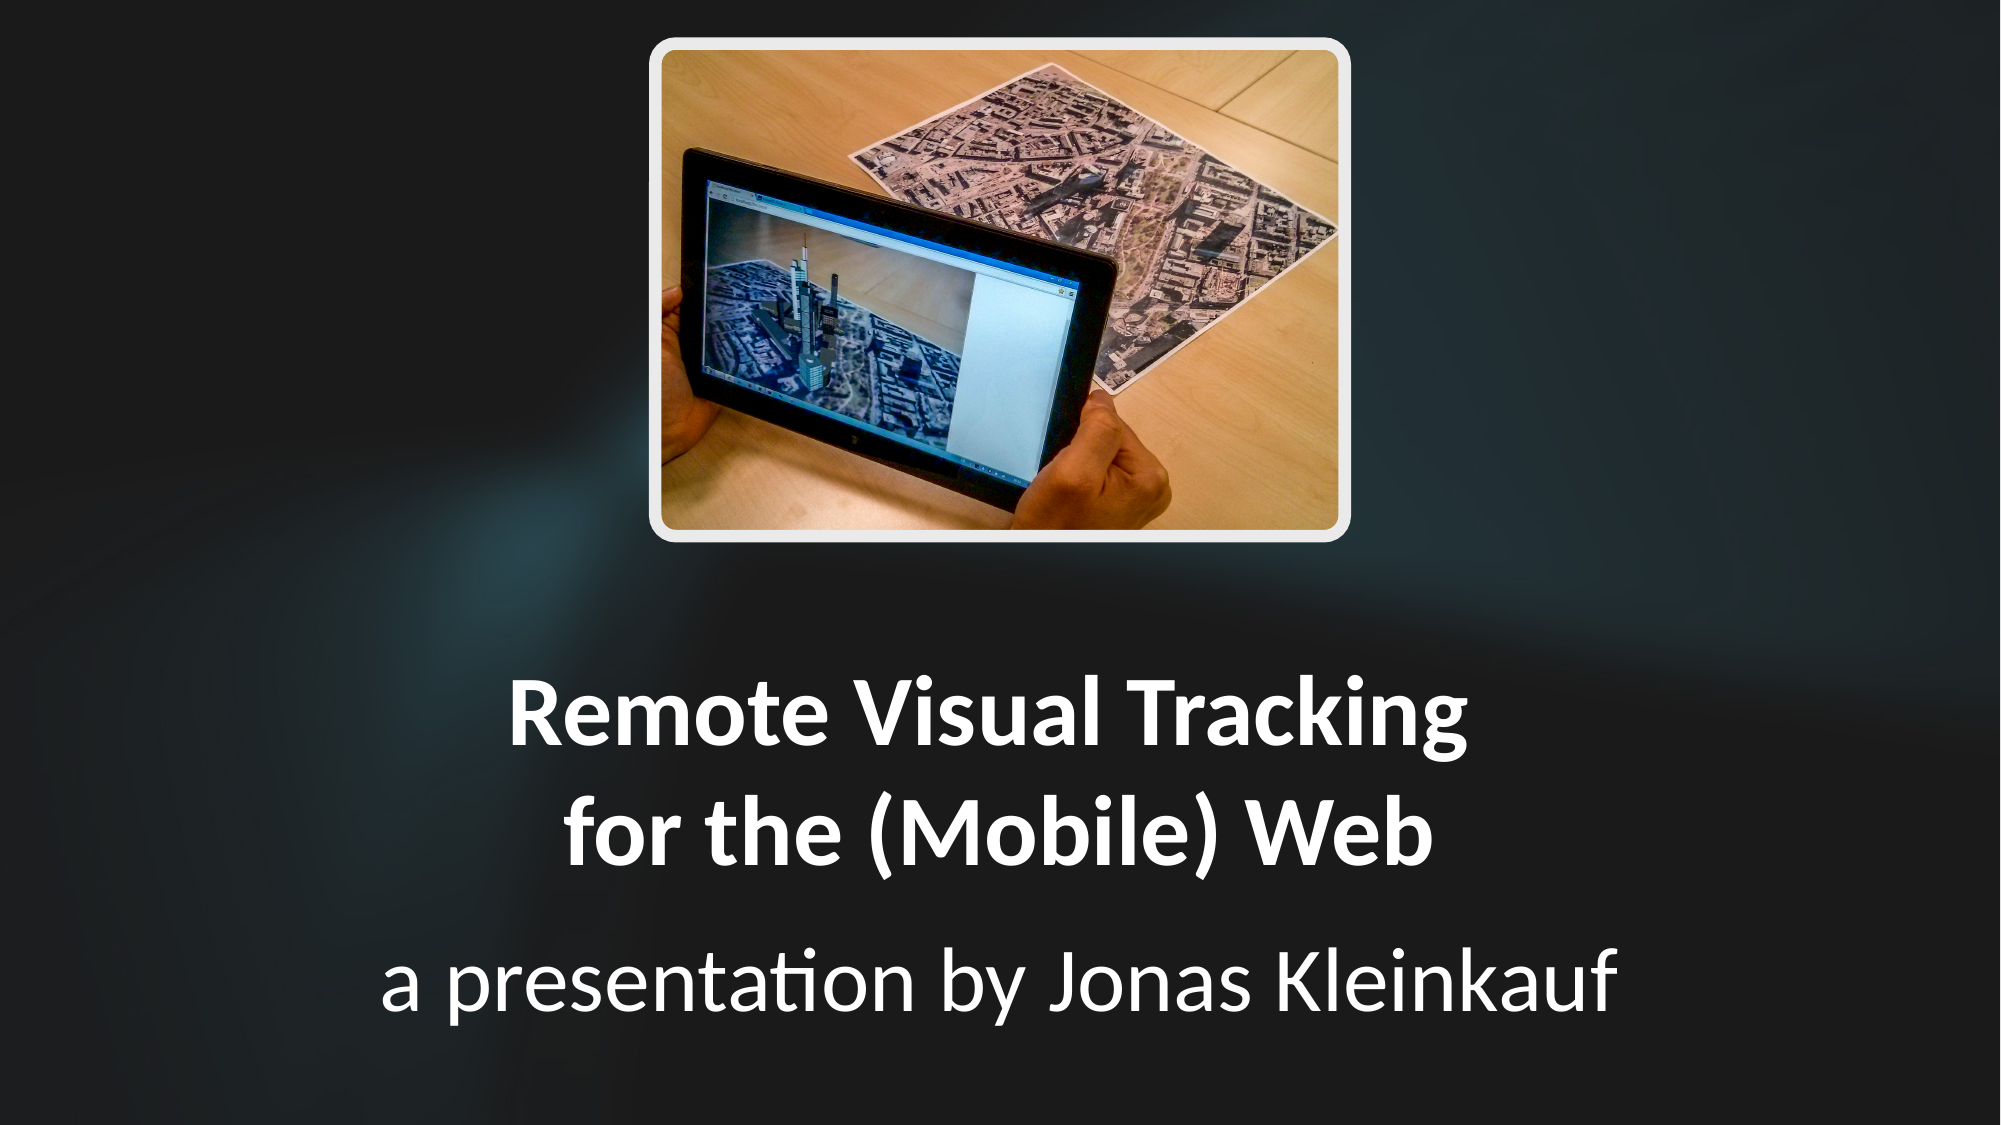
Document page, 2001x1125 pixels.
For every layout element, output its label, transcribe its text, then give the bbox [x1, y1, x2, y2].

picture [0, 0, 2001, 1125]
text_box Remote Visual Tracking for the (Mobile) Web [492, 638, 1508, 893]
text_box a presentation by Jonas Kleinkauf [364, 912, 1636, 1038]
